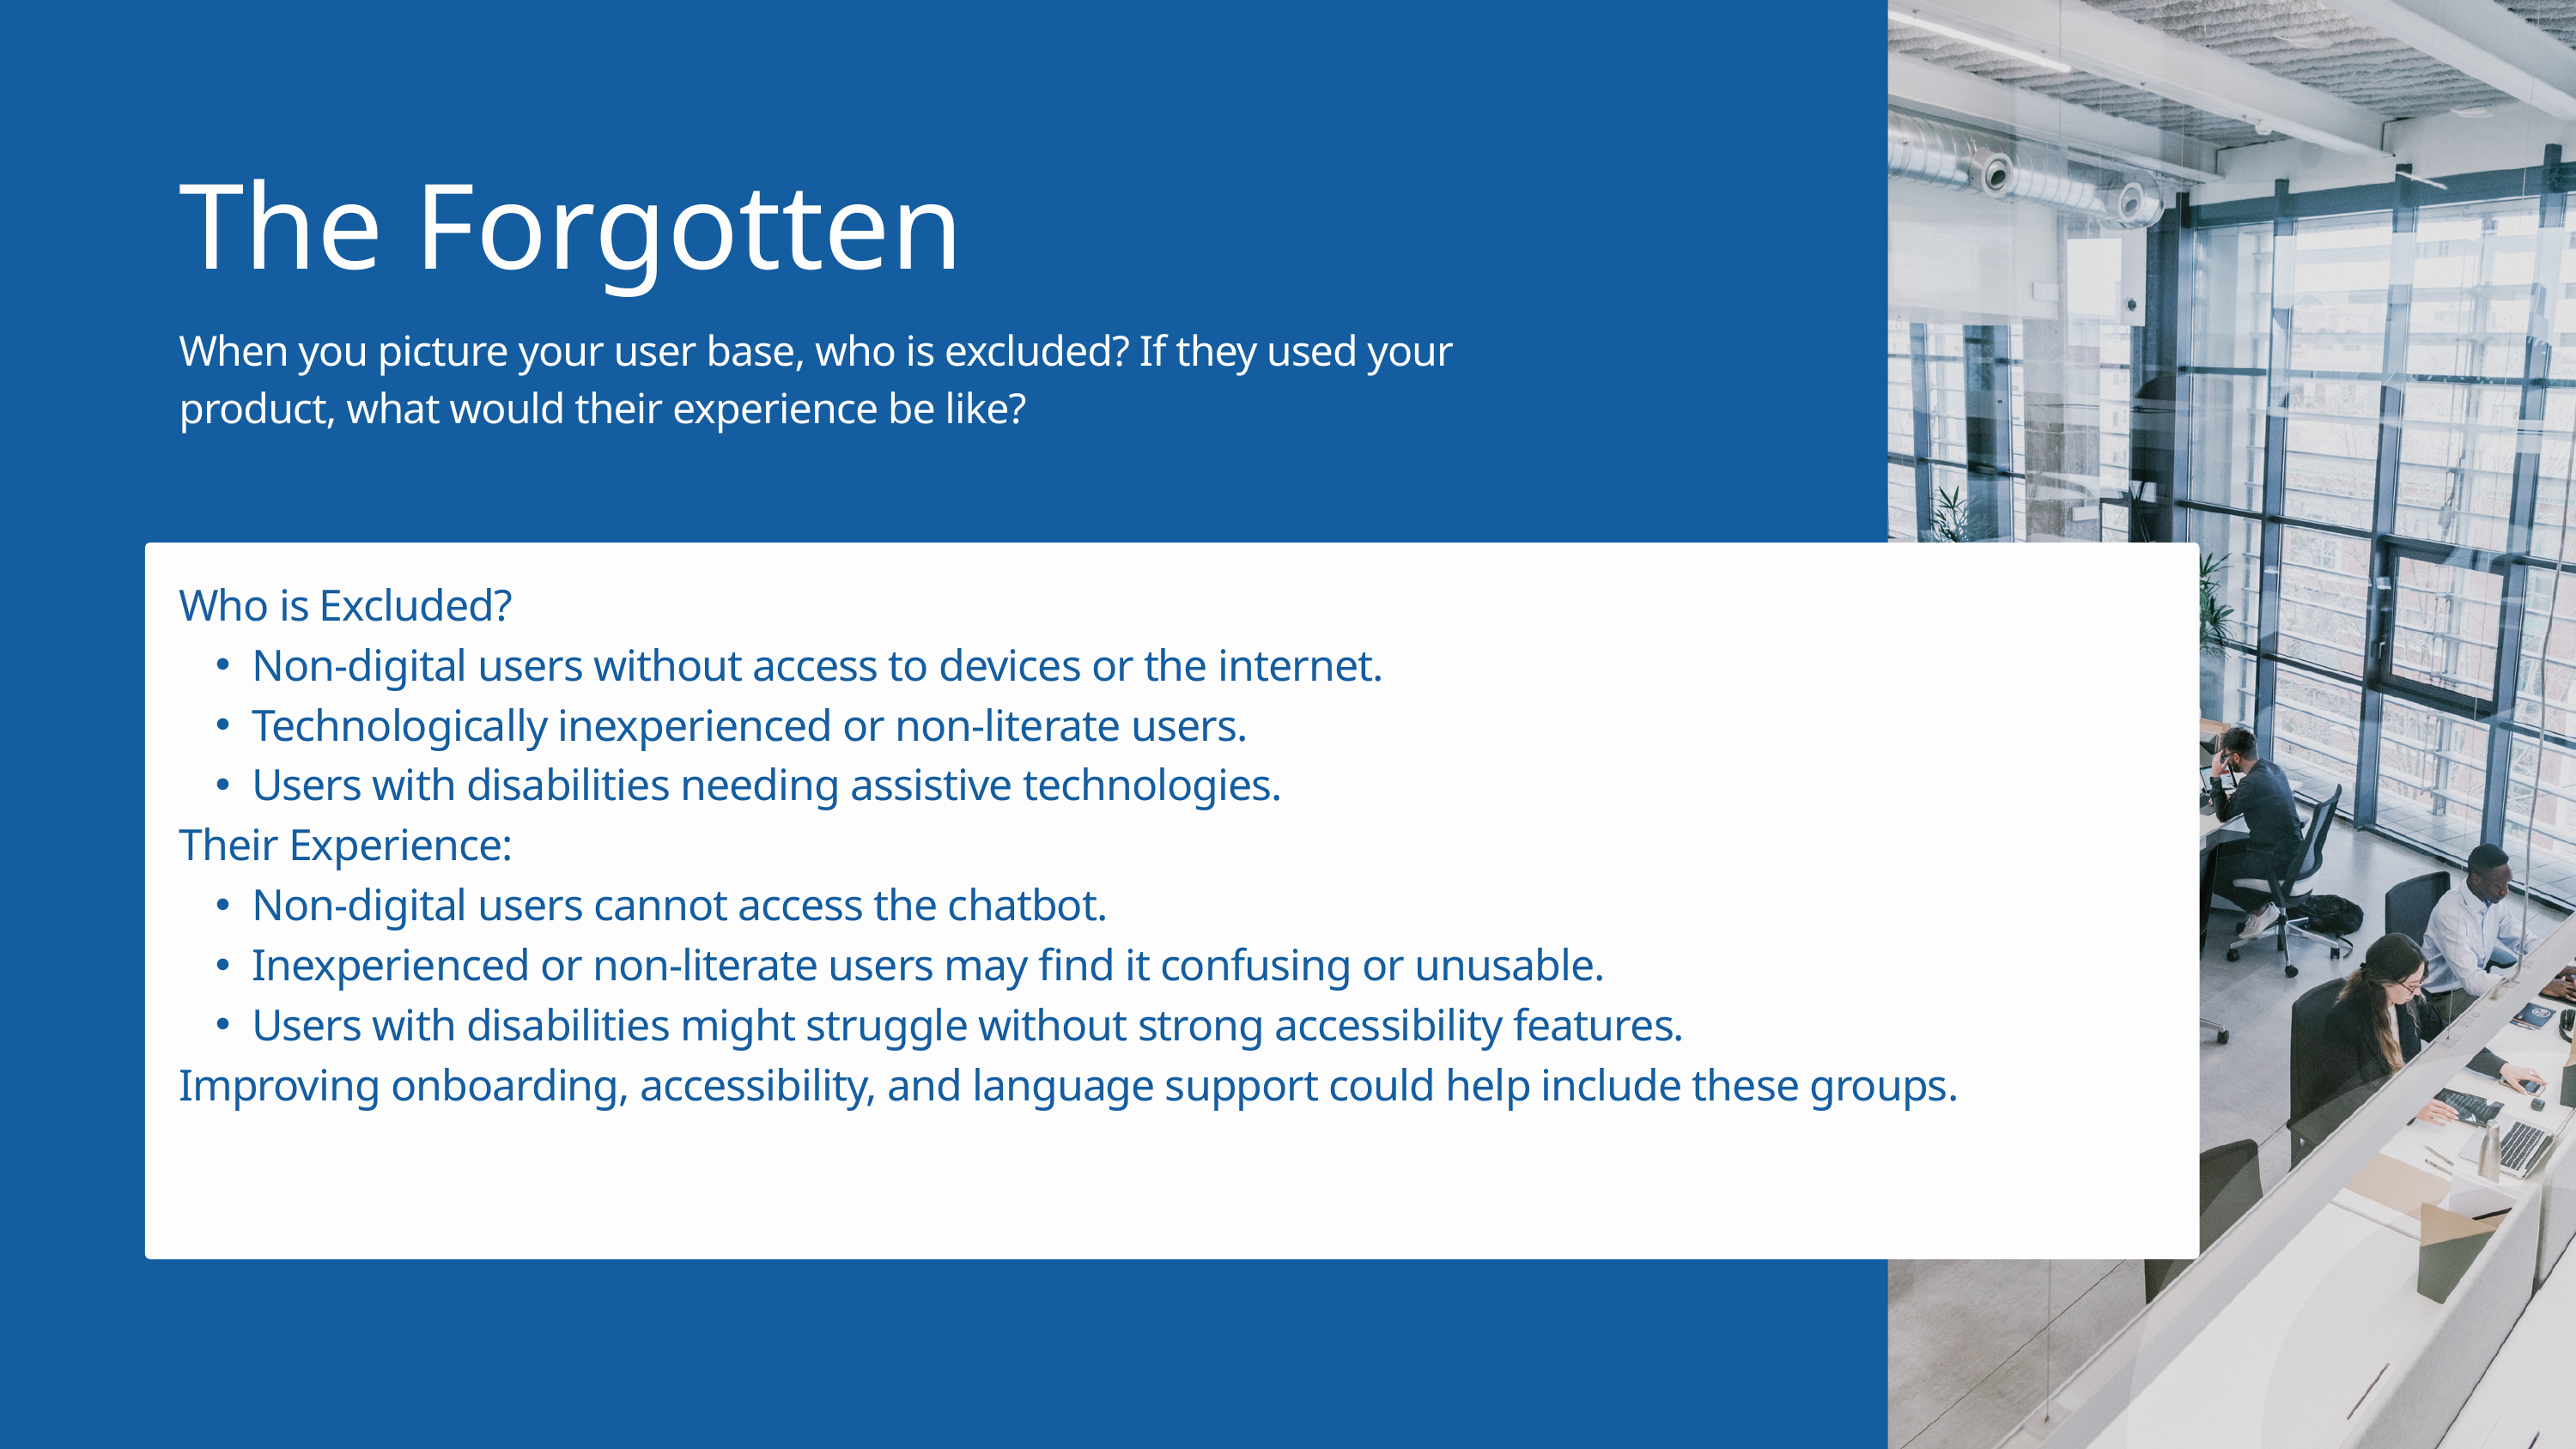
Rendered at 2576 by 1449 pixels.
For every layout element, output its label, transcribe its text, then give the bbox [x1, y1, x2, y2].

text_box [2193, 1118, 2576, 1449]
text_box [144, 542, 2200, 1260]
text_box [1887, 0, 2576, 1116]
text_box [1887, 1269, 2169, 1449]
text_box When you picture your user base, who is excluded? If they used your product, what would their experience be like? [179, 316, 1576, 433]
text_box The Forgotten [179, 127, 1063, 293]
